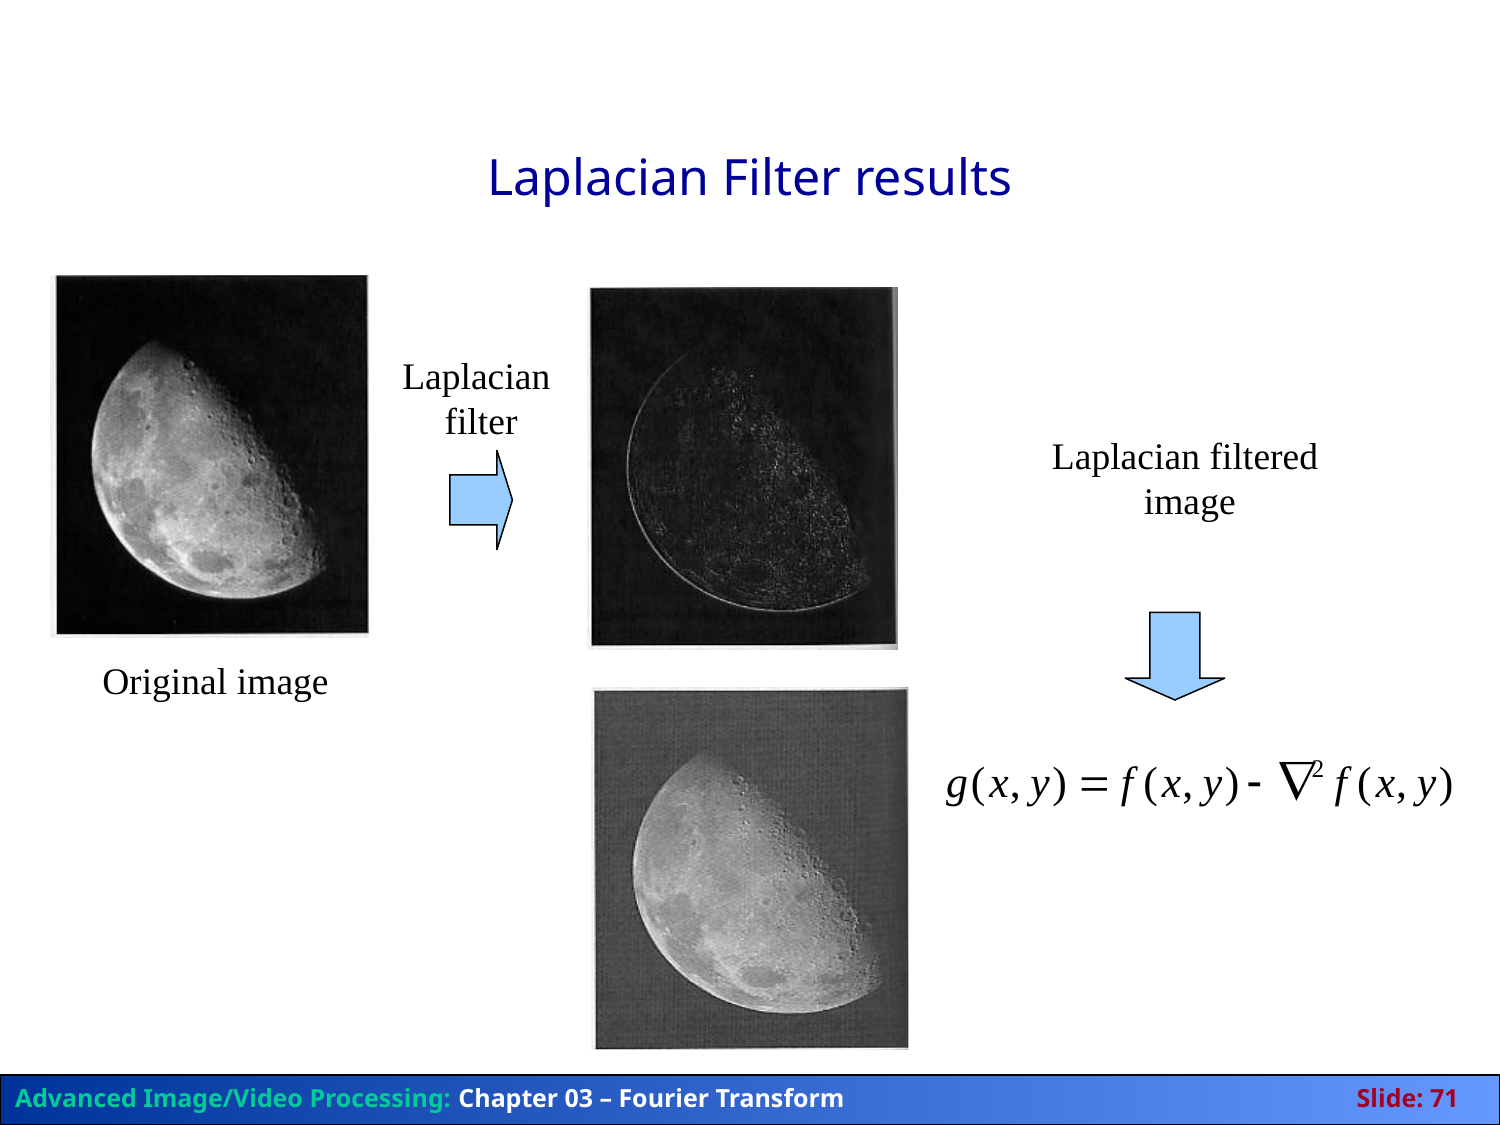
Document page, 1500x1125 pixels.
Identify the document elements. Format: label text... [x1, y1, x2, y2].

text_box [937, 749, 1463, 816]
picture [49, 274, 370, 638]
picture [591, 687, 909, 1050]
text_box Laplacian filtered image [1037, 424, 1343, 530]
text_box [449, 450, 513, 550]
text_box [1125, 612, 1225, 700]
title Laplacian Filter results [112, 99, 1388, 250]
picture [587, 287, 898, 650]
text_box Laplacian filter [387, 344, 575, 450]
footer Advanced Image/Video Processing: Chapter 03 – Fourier Transform Slide: 71 [0, 1074, 1500, 1125]
text_box Original image [87, 649, 344, 710]
